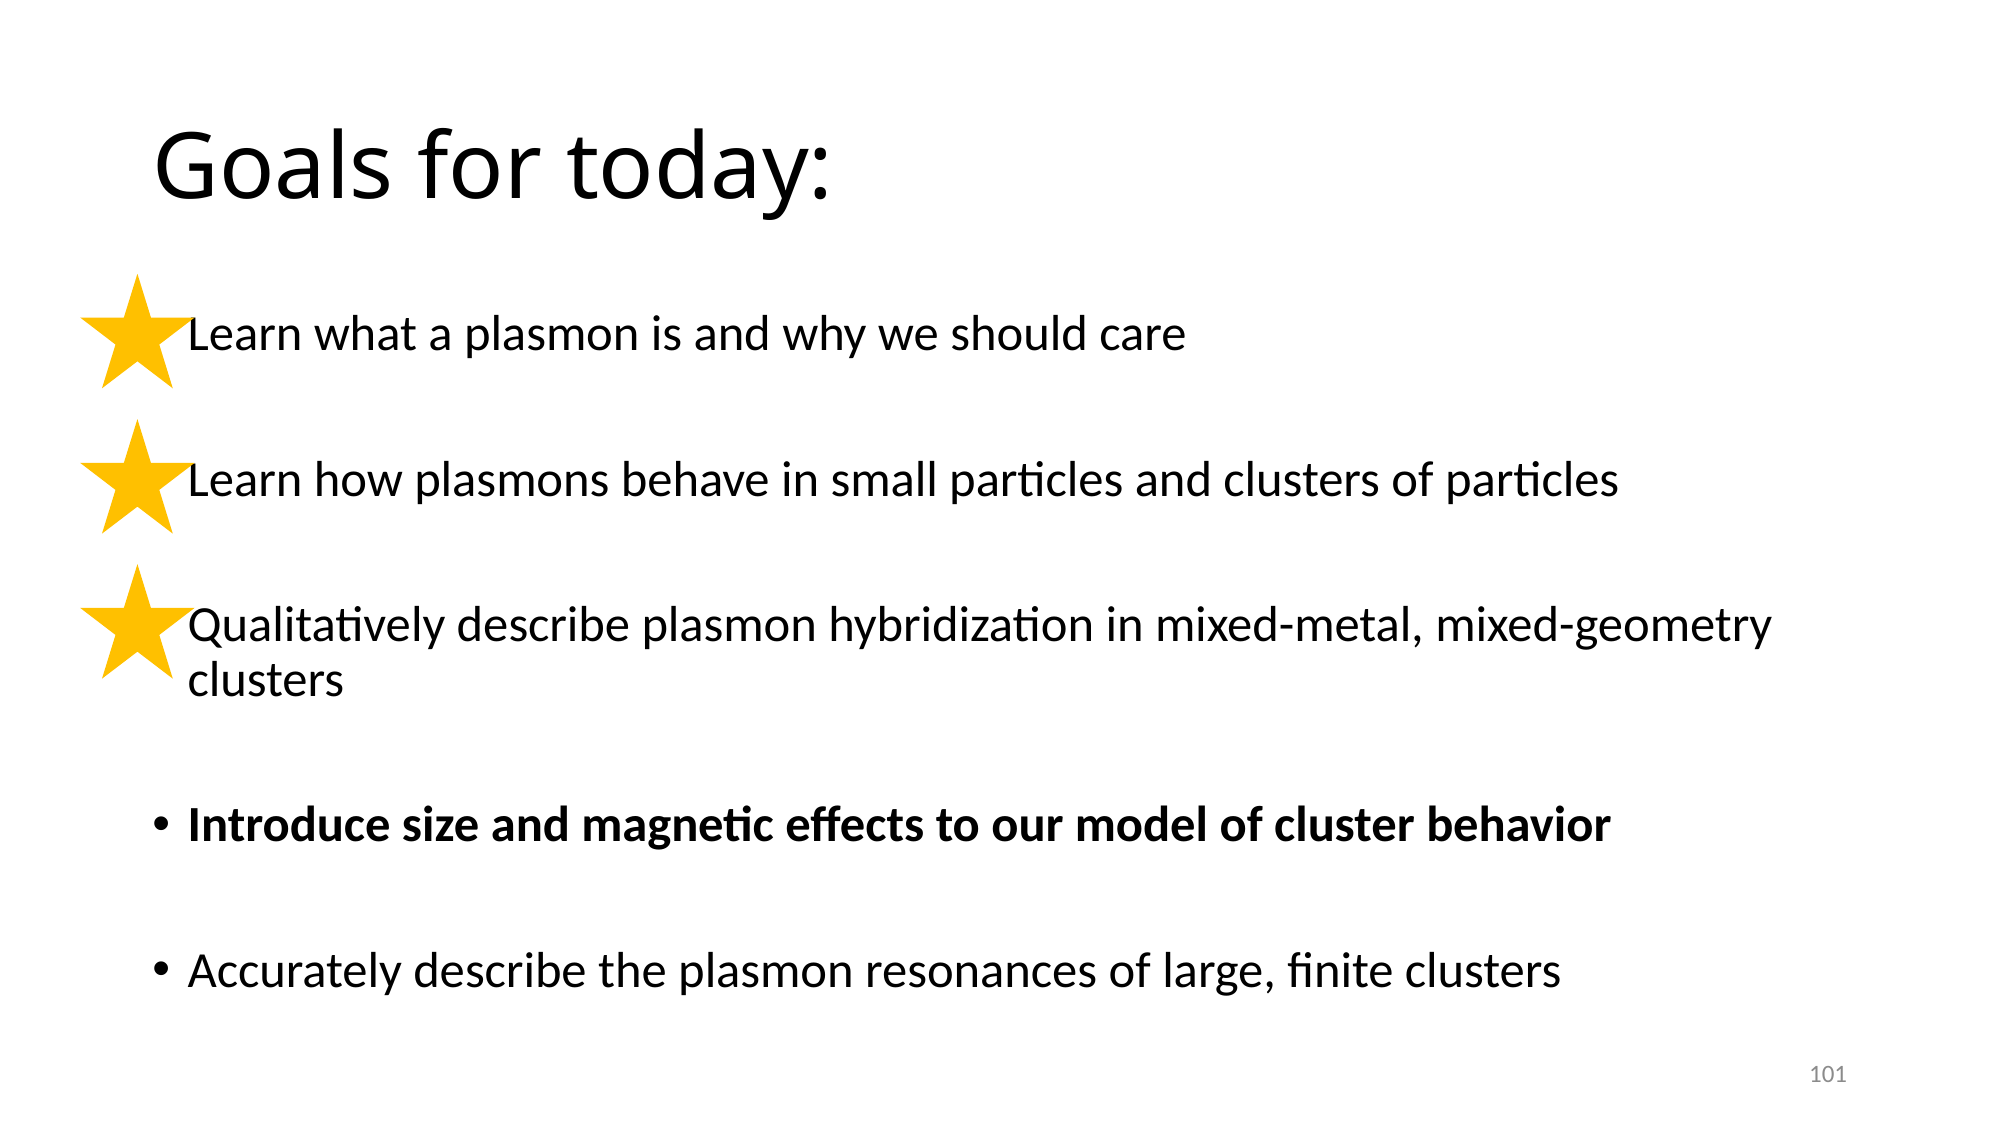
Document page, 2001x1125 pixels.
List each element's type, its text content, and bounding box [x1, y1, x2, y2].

text_box [80, 419, 195, 534]
title Goals for today: [137, 59, 1863, 278]
list Learn what a plasmon is and why we should care Learn how plasmons behave in small particles and clusters of particles Qualitatively describe plasmon hybridization in mixed-metal, mixed-geometry clusters Introduce size and magnetic effects to our model of cluster behavior Accurately describe the plasmon resonances of large, finite clusters [137, 299, 1863, 1014]
text_box [80, 564, 195, 679]
text_box [80, 273, 195, 389]
slide_number 100 [1412, 1042, 1863, 1103]
